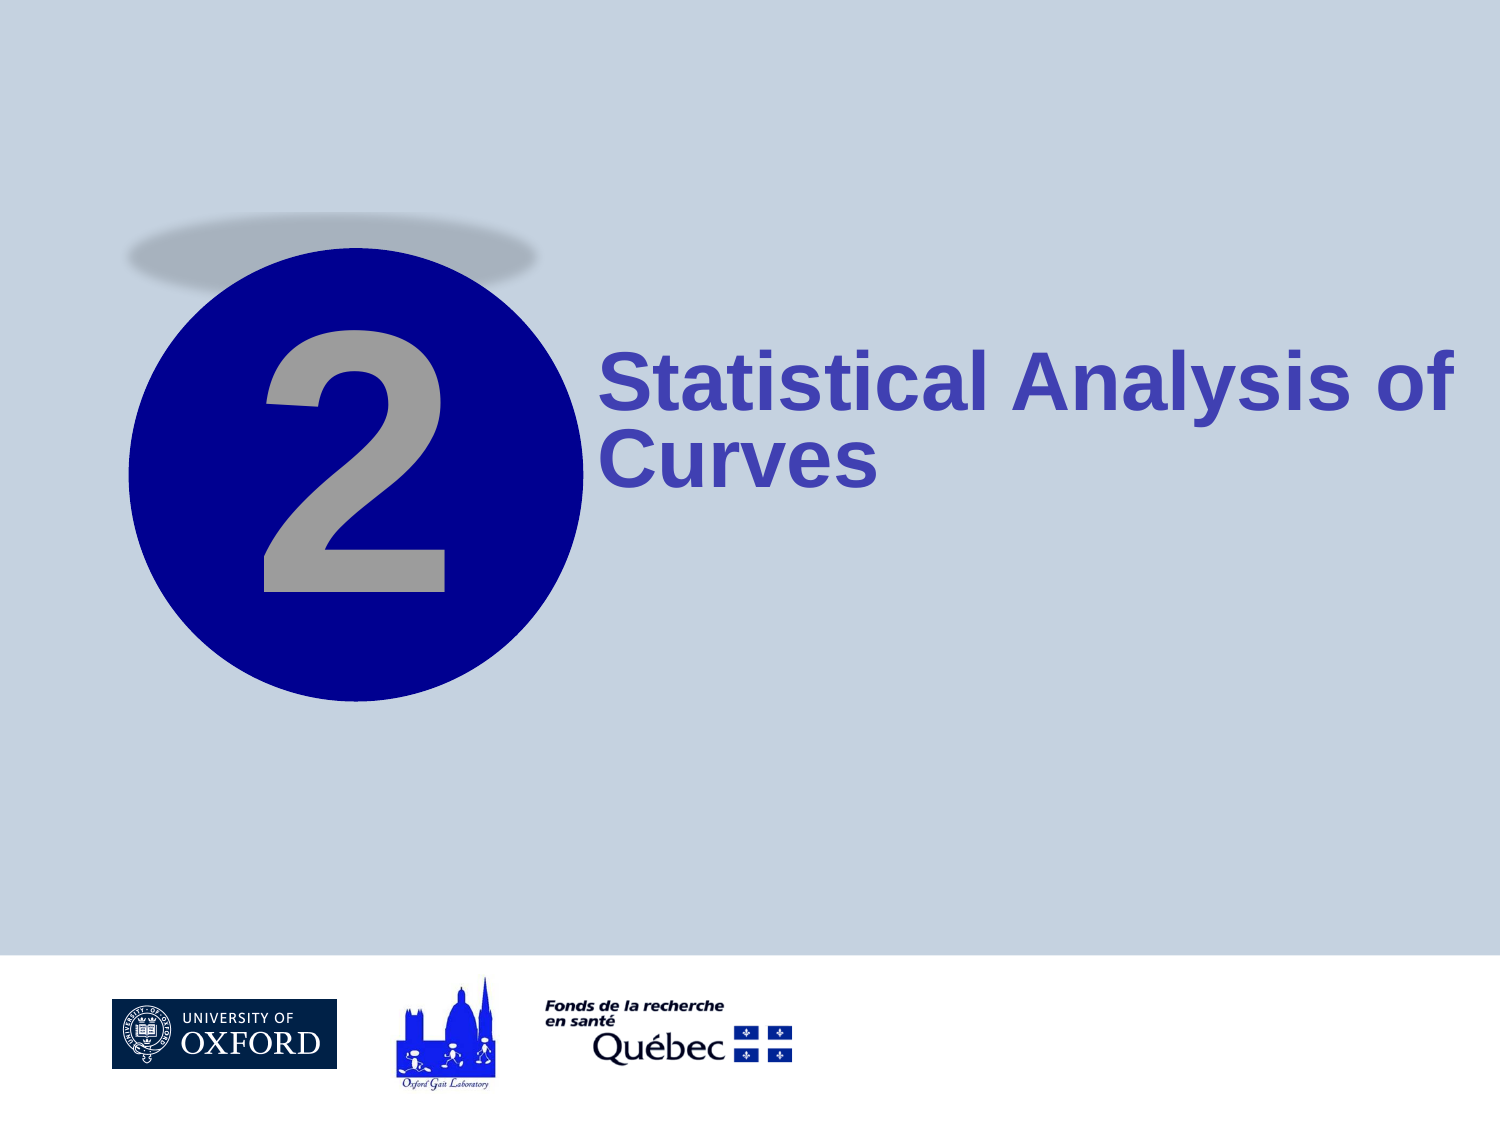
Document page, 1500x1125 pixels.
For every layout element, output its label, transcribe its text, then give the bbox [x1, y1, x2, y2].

text_box 2 [236, 209, 476, 675]
picture [112, 999, 337, 1069]
title Statistical Analysis of Curves [597, 349, 1500, 550]
text_box [128, 282, 236, 668]
picture [537, 994, 801, 1074]
text_box [476, 282, 584, 668]
picture [390, 974, 500, 1094]
text_box [249, 675, 463, 702]
